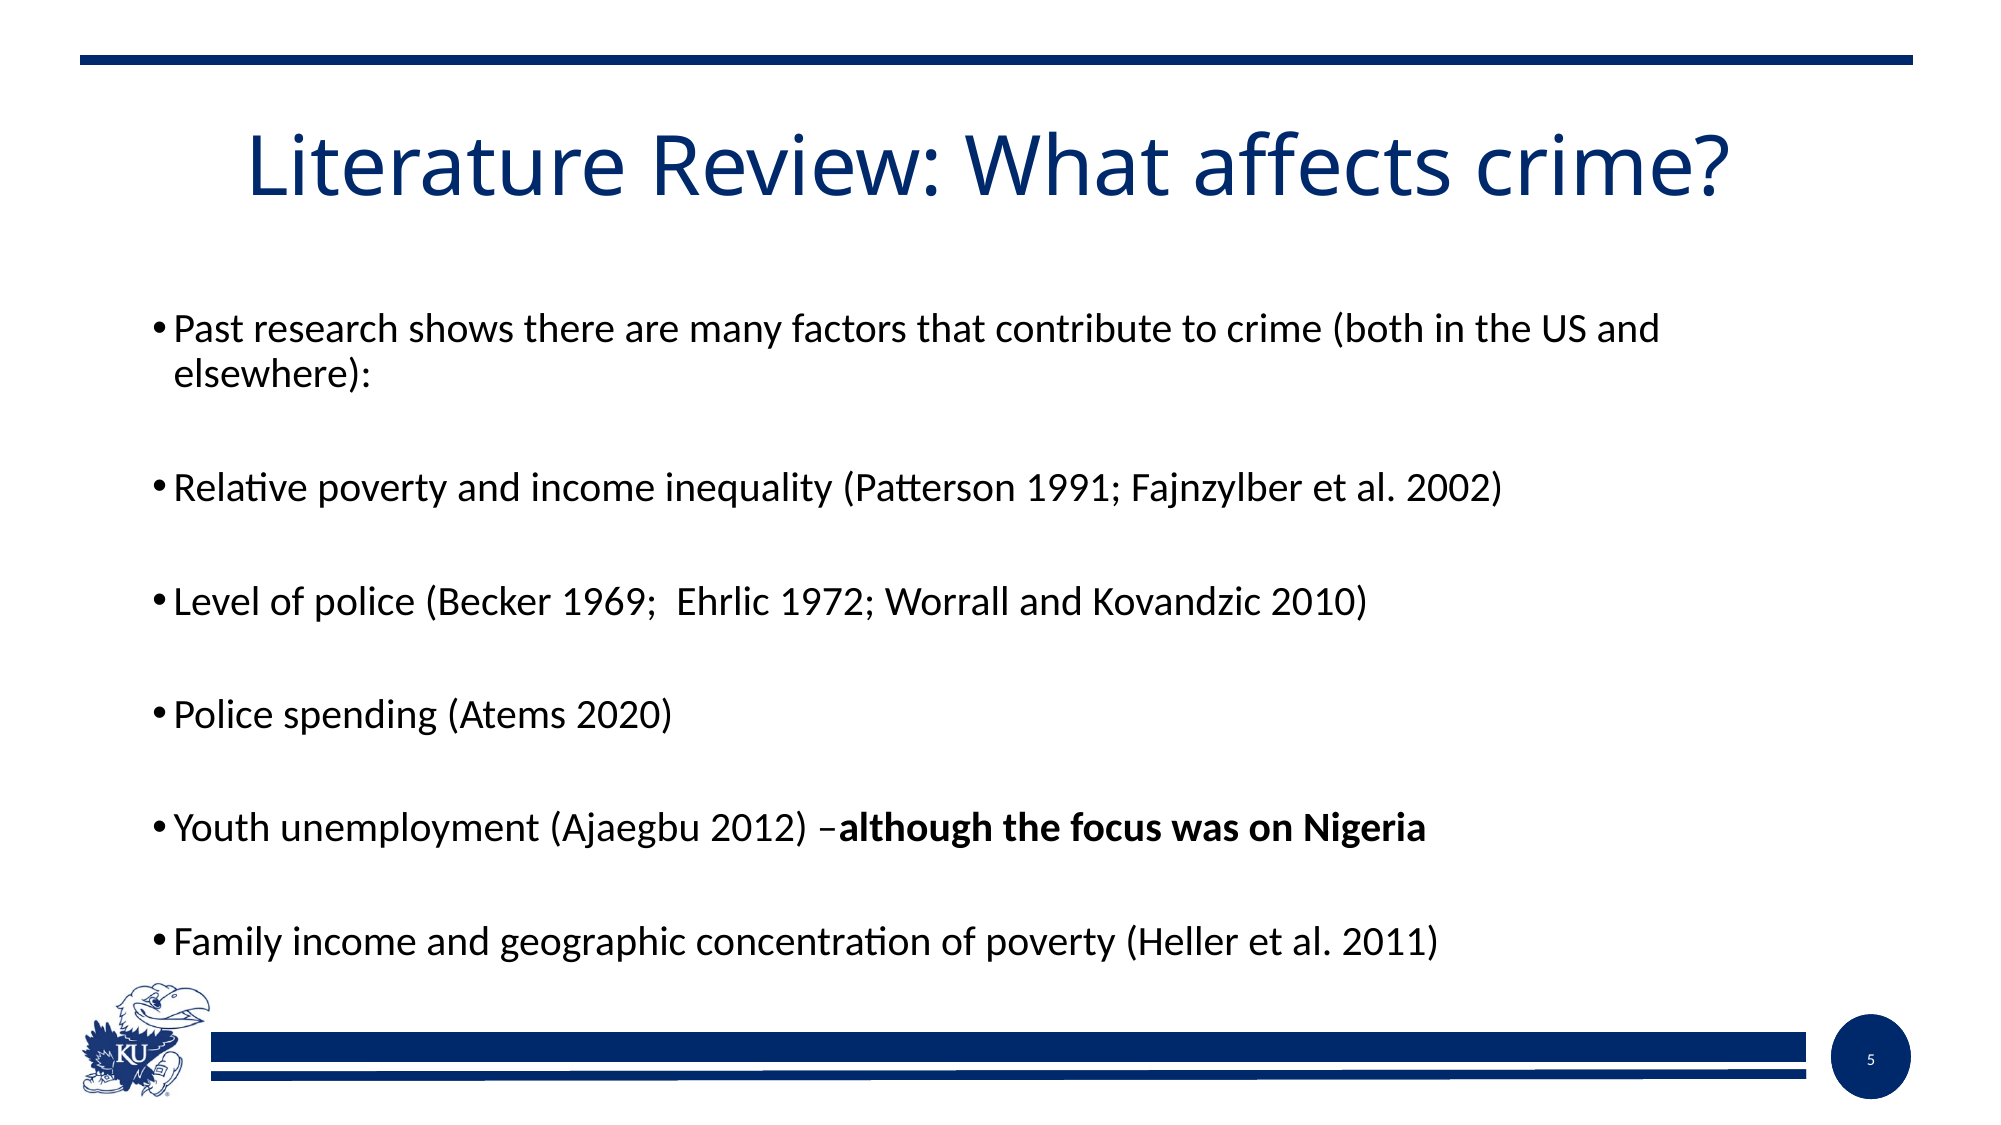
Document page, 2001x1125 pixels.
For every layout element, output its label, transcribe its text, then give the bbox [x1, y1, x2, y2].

title Literature Review: What affects crime? [137, 59, 1863, 278]
list Past research shows there are many factors that contribute to crime (both in the US and elsewhere): Relative poverty and income inequality (Patterson 1991; Fajnzylber et al. 2002) Level of police (Becker 1969; Ehrlic 1972; Worrall and Kovandzic 2010) Police spending (Atems 2020) Youth unemployment (Ajaegbu 2012) –although the focus was on Nigeria Family income and geographic concentration of poverty (Heller et al. 2011) [137, 299, 1863, 1014]
slide_number 4 [1832, 1029, 1910, 1090]
picture [80, 981, 211, 1098]
